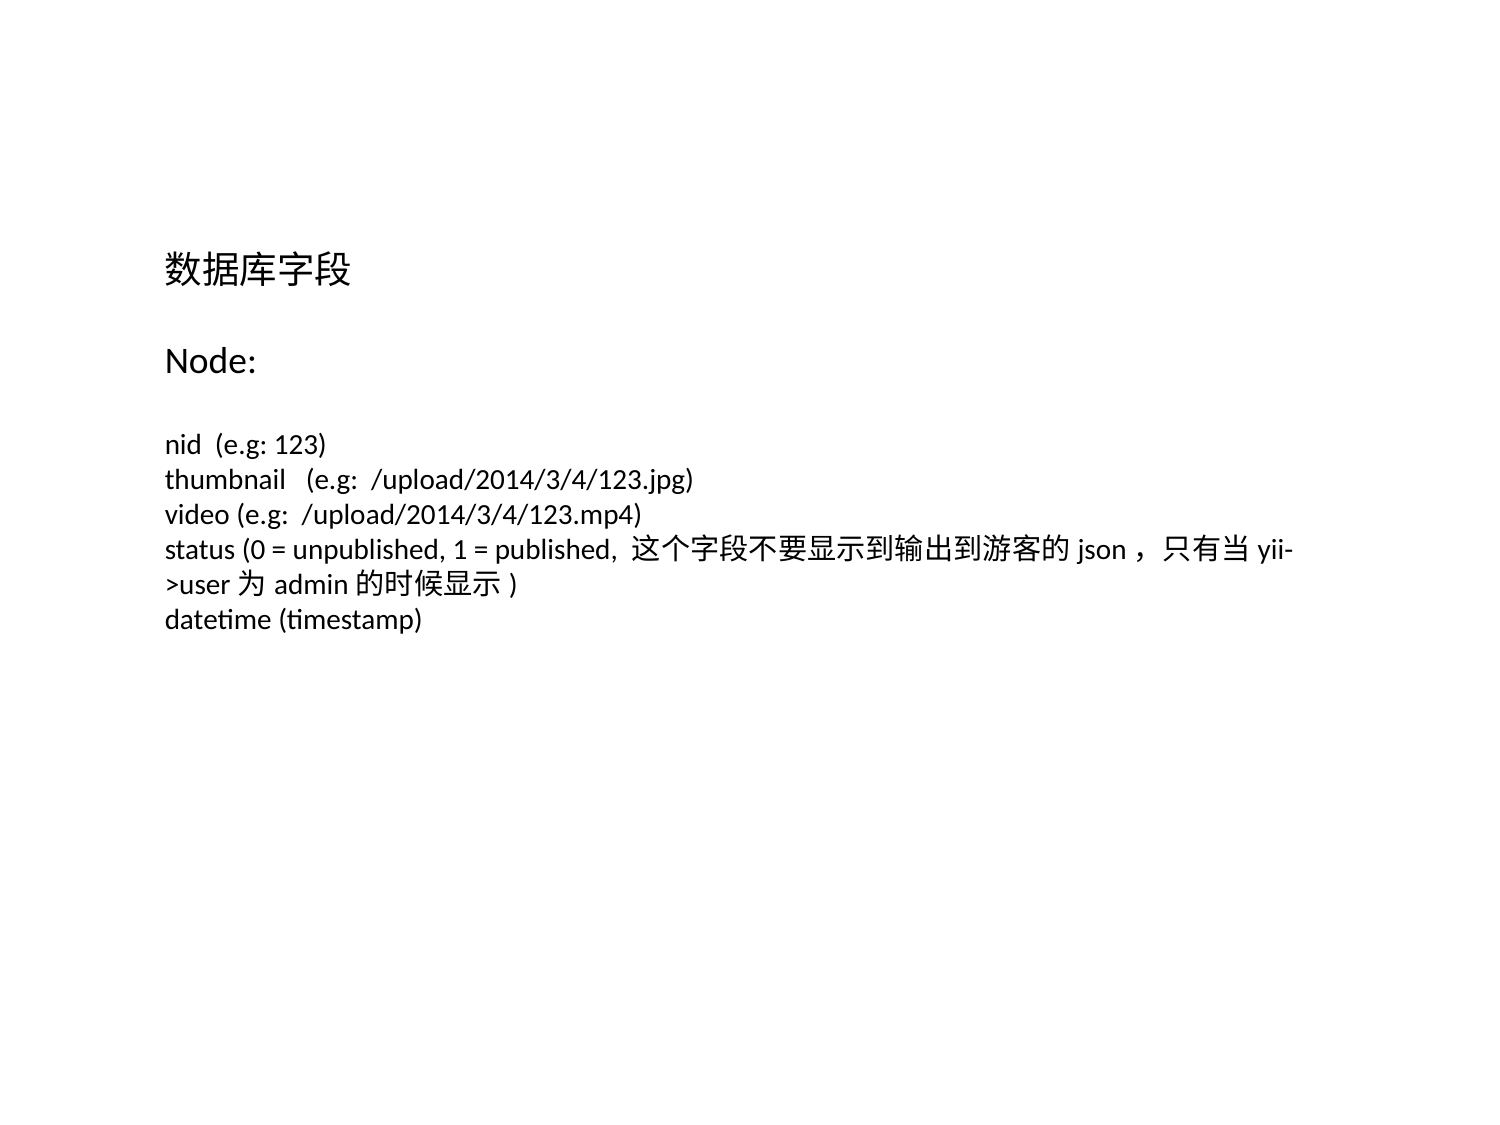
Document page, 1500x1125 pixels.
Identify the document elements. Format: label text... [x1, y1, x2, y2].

text_box 数据库字段 Node: nid (e.g: 123) thumbnail (e.g: /upload/2014/3/4/123.jpg) video (e.g: /upload/2014/3/4/123.mp4) status (0 = unpublished, 1 = published, 这个字段不要显示到输出到游客的json，只有当yii->user为admin的时候显示) datetime (timestamp) [150, 238, 1346, 688]
